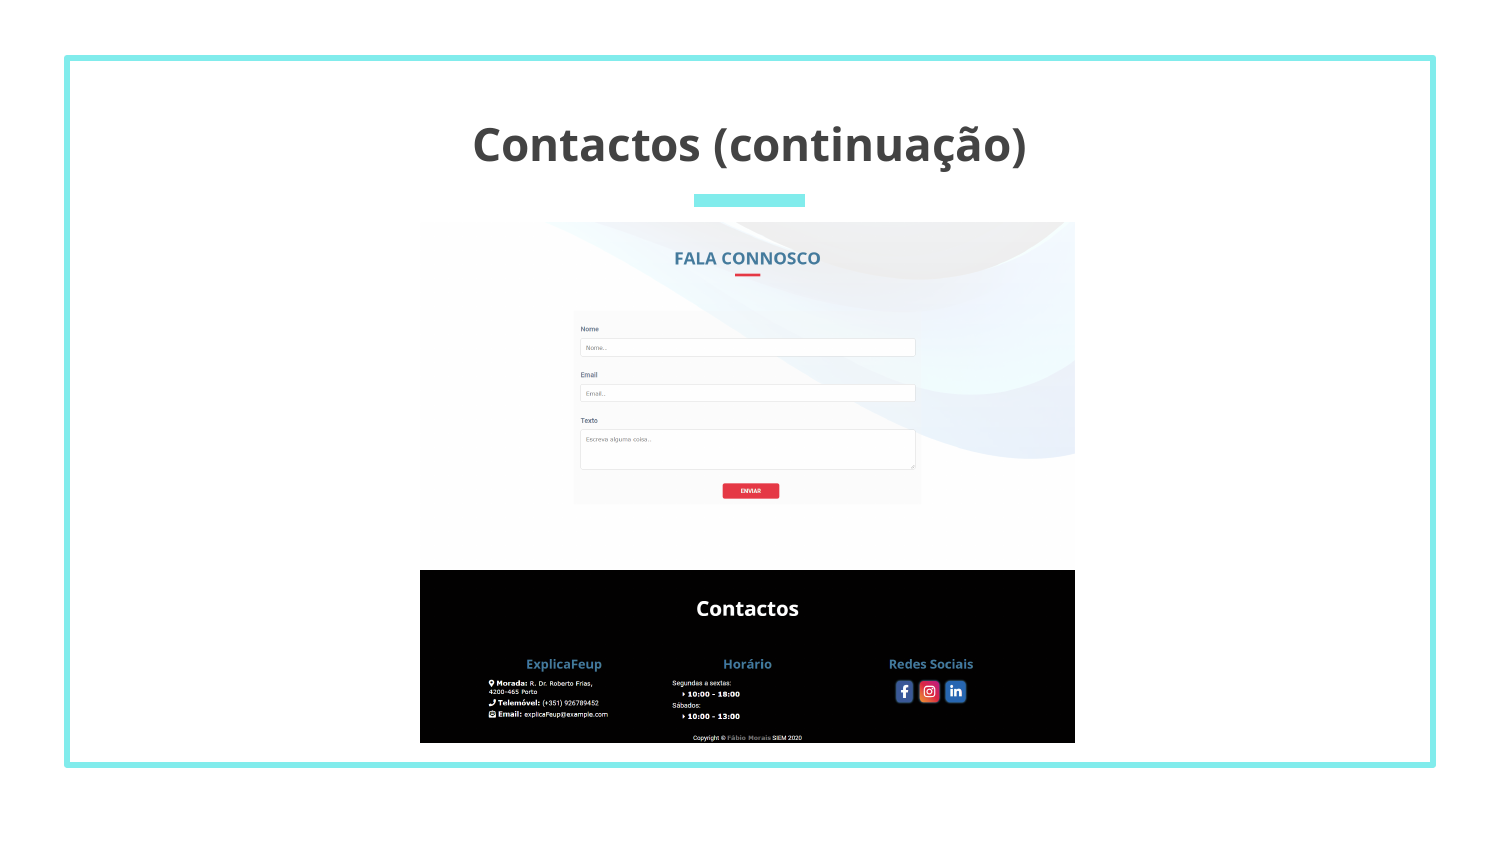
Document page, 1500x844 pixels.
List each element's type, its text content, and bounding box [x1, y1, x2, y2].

title Contactos (continuação) [0, 35, 1500, 186]
picture [420, 222, 1076, 744]
